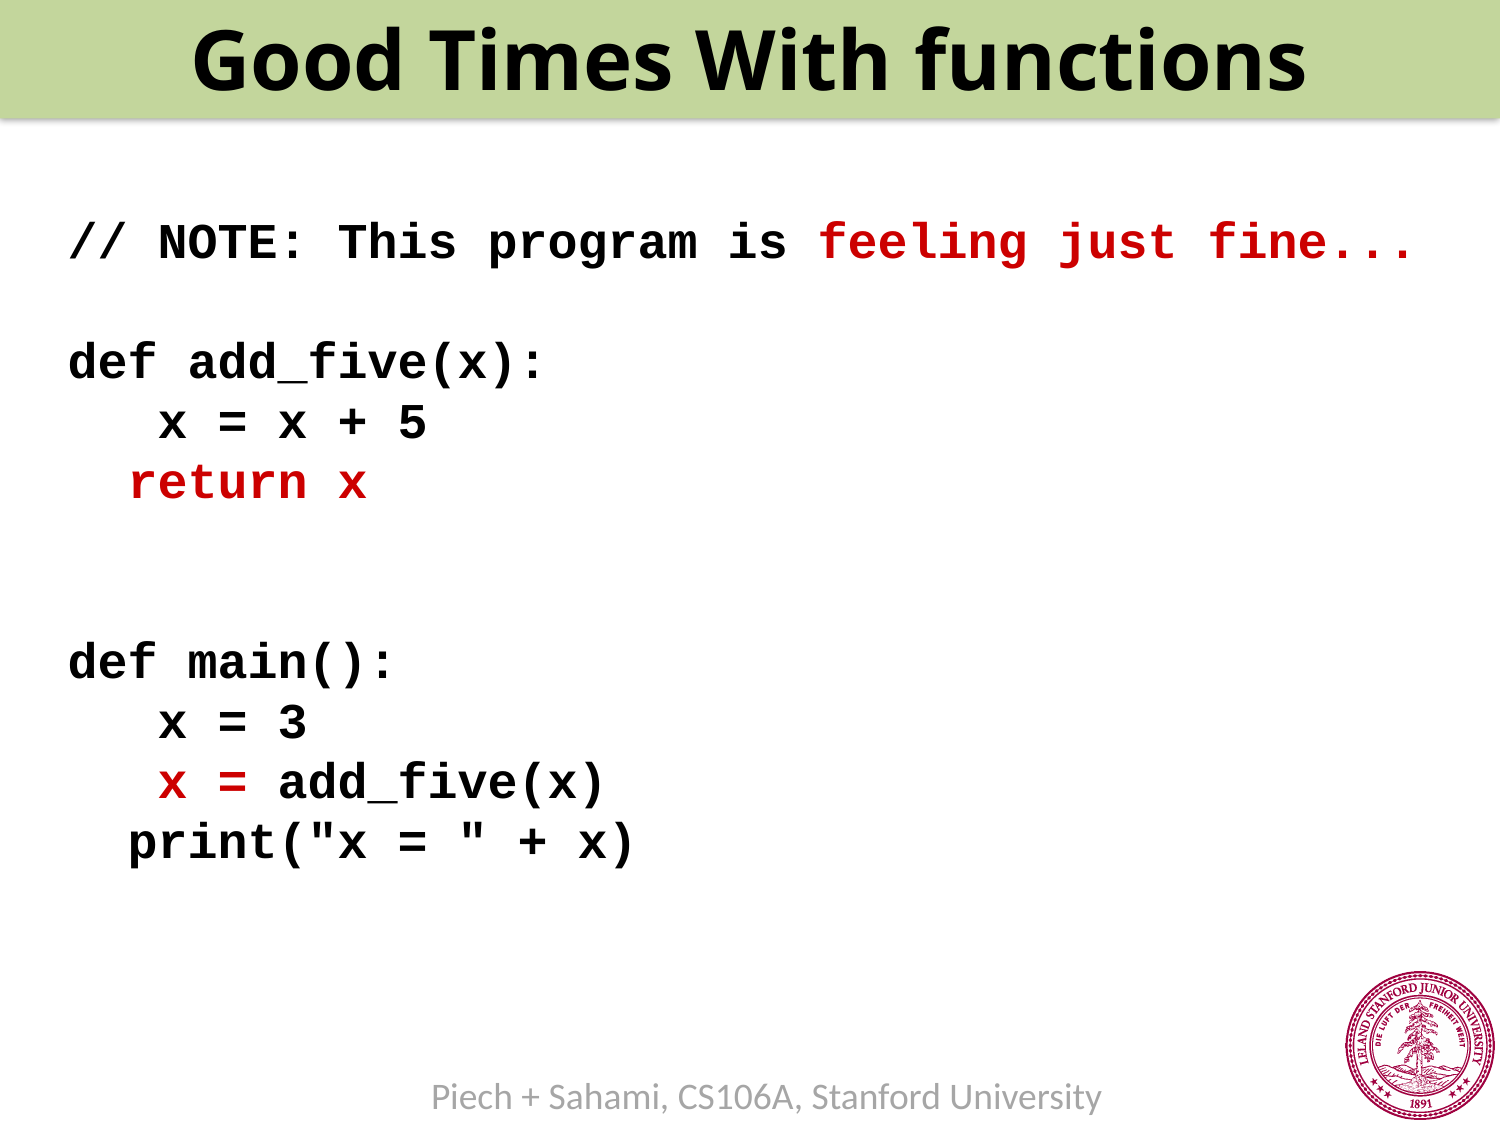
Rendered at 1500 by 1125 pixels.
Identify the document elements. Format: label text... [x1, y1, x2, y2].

picture [1345, 971, 1495, 1120]
text_box Good Times With functions [0, 0, 1500, 122]
list // NOTE: This program is feeling just fine... def add_five(x): x = x + 5 return x def main(): x = 3 x = add_five(x) print("x = " + x) [52, 200, 1451, 1030]
